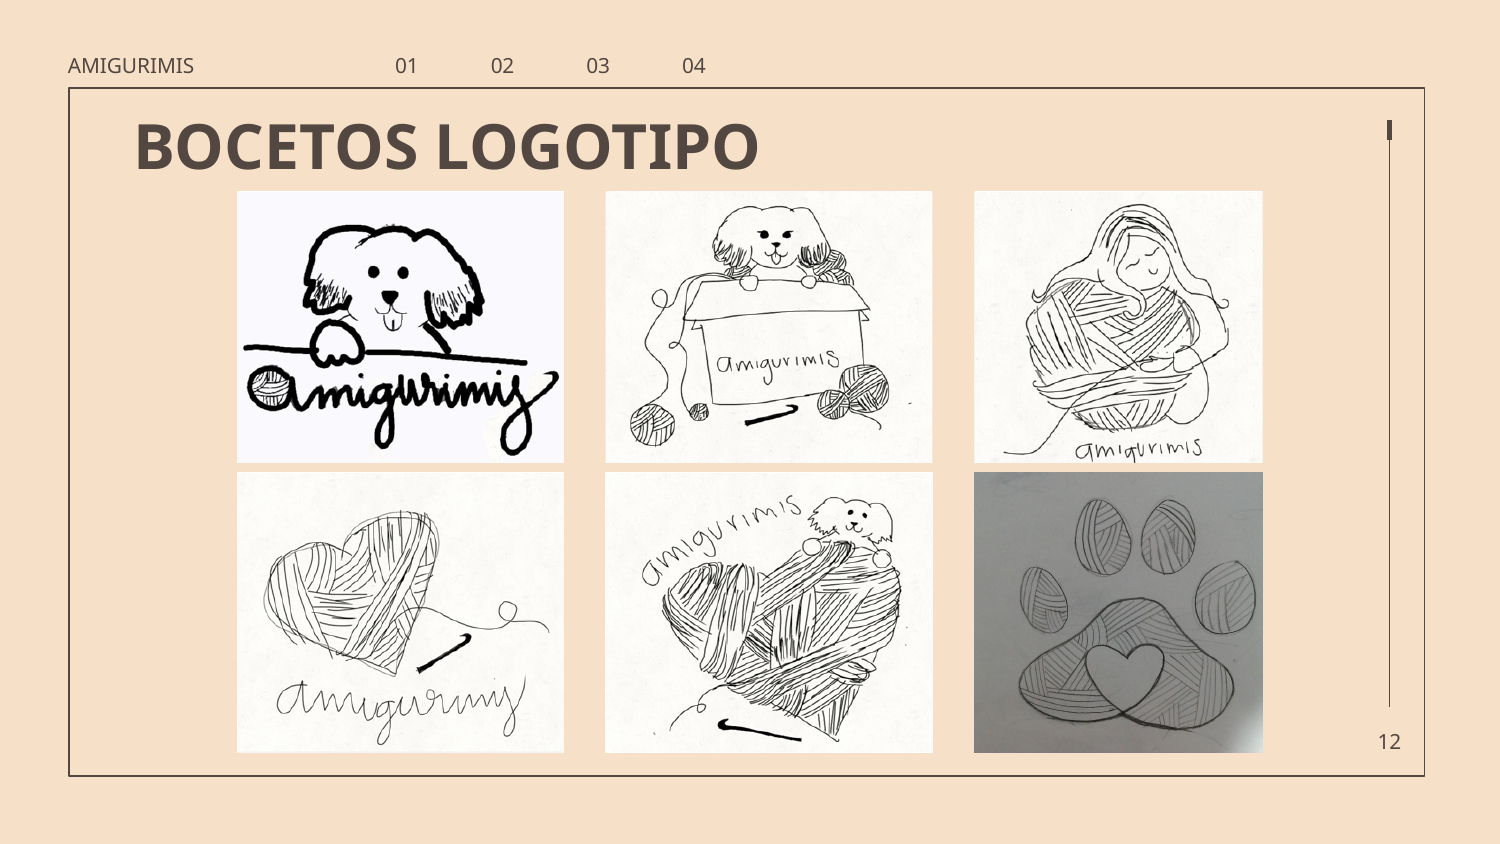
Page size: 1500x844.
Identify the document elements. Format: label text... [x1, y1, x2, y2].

picture [605, 191, 933, 463]
slide_number ‹#› [1348, 727, 1431, 759]
picture [974, 471, 1263, 753]
title BOCETOS LOGOTIPO [118, 97, 1095, 192]
text_box AMIGURIMIS [67, 52, 264, 78]
text_box 03 [584, 52, 612, 78]
picture [236, 471, 565, 753]
picture [236, 191, 565, 463]
picture [605, 471, 933, 753]
text_box 02 [488, 52, 517, 78]
text_box 01 [392, 52, 421, 78]
text_box 04 [679, 52, 708, 78]
picture [974, 191, 1263, 463]
